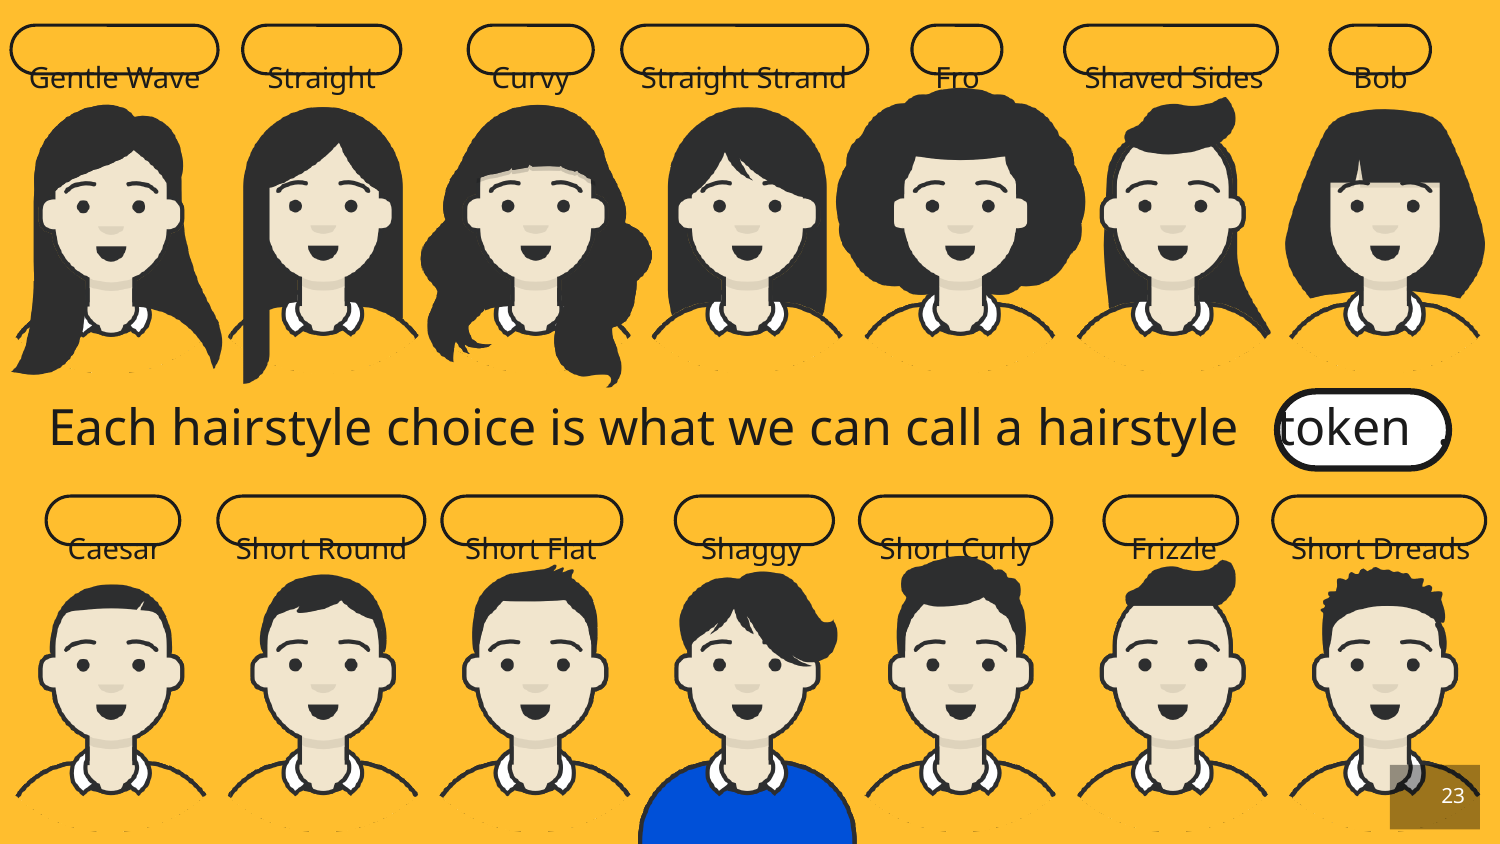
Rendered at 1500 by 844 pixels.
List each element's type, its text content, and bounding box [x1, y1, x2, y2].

text_box [468, 25, 594, 74]
title Each hairstyle choice is what we can call a hairstyle token . [0, 410, 1500, 493]
list Fro [841, 15, 1043, 86]
text_box [675, 496, 834, 545]
list Shaved Sides [1043, 15, 1245, 86]
list Short Curly [840, 486, 1072, 558]
text_box [859, 496, 1052, 545]
list Frizzle [1077, 486, 1245, 547]
picture [0, 558, 423, 844]
text_box [1272, 496, 1486, 545]
text_box [10, 25, 219, 74]
list Bob [1245, 15, 1500, 87]
list Gentle Wave [0, 15, 190, 75]
text_box [911, 25, 1002, 74]
picture [426, 548, 1500, 844]
text_box [46, 496, 180, 545]
text_box [441, 496, 622, 545]
list Curvy [411, 15, 609, 86]
text_box [1103, 496, 1238, 545]
text_box [1064, 25, 1278, 74]
list Caesar [28, 486, 190, 566]
list Short Dreads [1245, 486, 1500, 549]
text_box [1329, 25, 1431, 74]
picture [0, 77, 1500, 415]
text_box [242, 25, 401, 74]
list Short Flat [411, 486, 651, 558]
list Shaggy [665, 486, 838, 558]
list Short Round [190, 486, 411, 566]
list Straight Strand [609, 15, 841, 86]
text_box [217, 496, 425, 545]
list Straight [190, 15, 411, 86]
text_box [621, 25, 868, 74]
